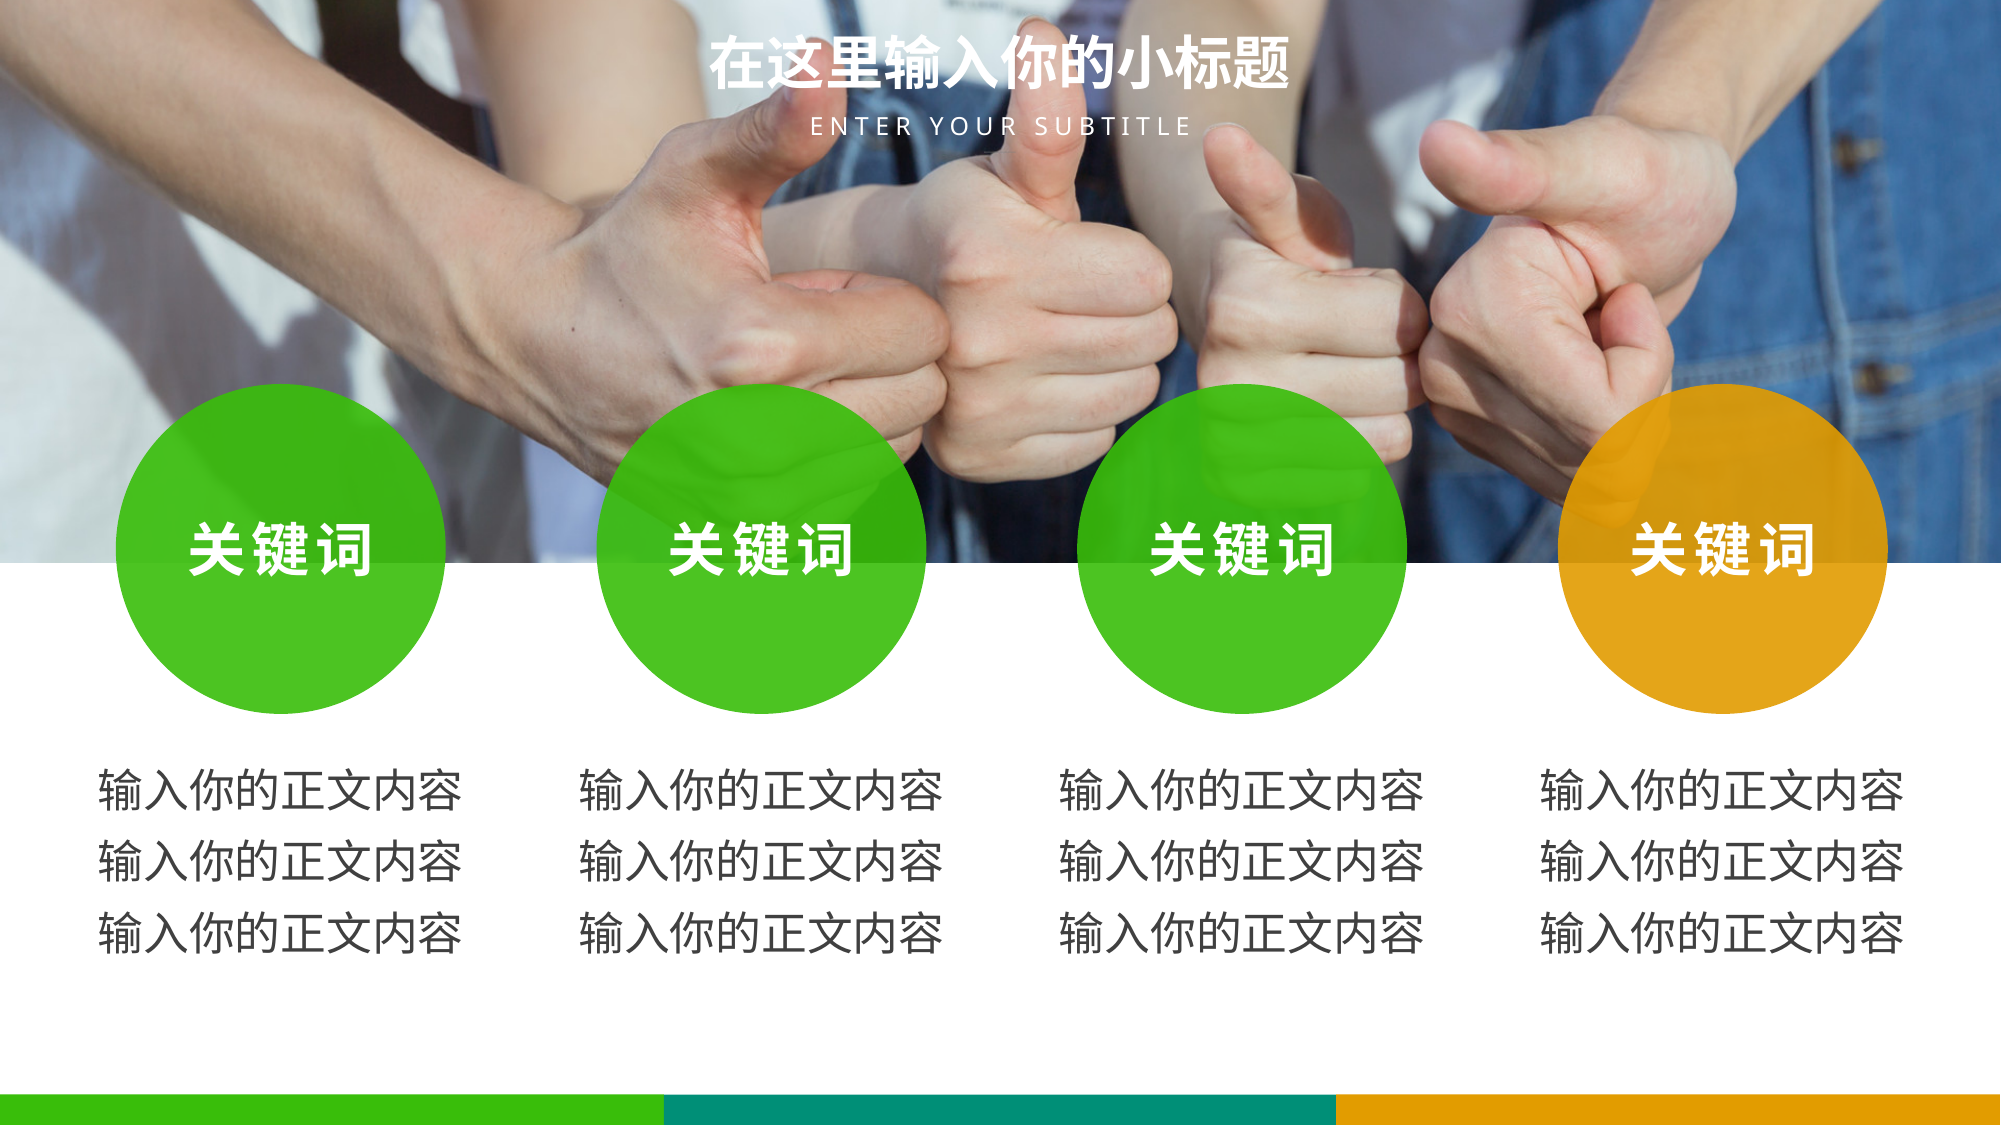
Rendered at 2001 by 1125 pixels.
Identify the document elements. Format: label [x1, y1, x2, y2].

picture [0, 0, 2001, 563]
text_box [561, 383, 962, 963]
text_box [80, 383, 481, 963]
text_box [0, 1093, 663, 1125]
text_box [663, 1093, 1335, 1125]
text_box [1335, 1093, 2000, 1125]
text_box [1041, 383, 1443, 963]
text_box [1522, 383, 1923, 963]
